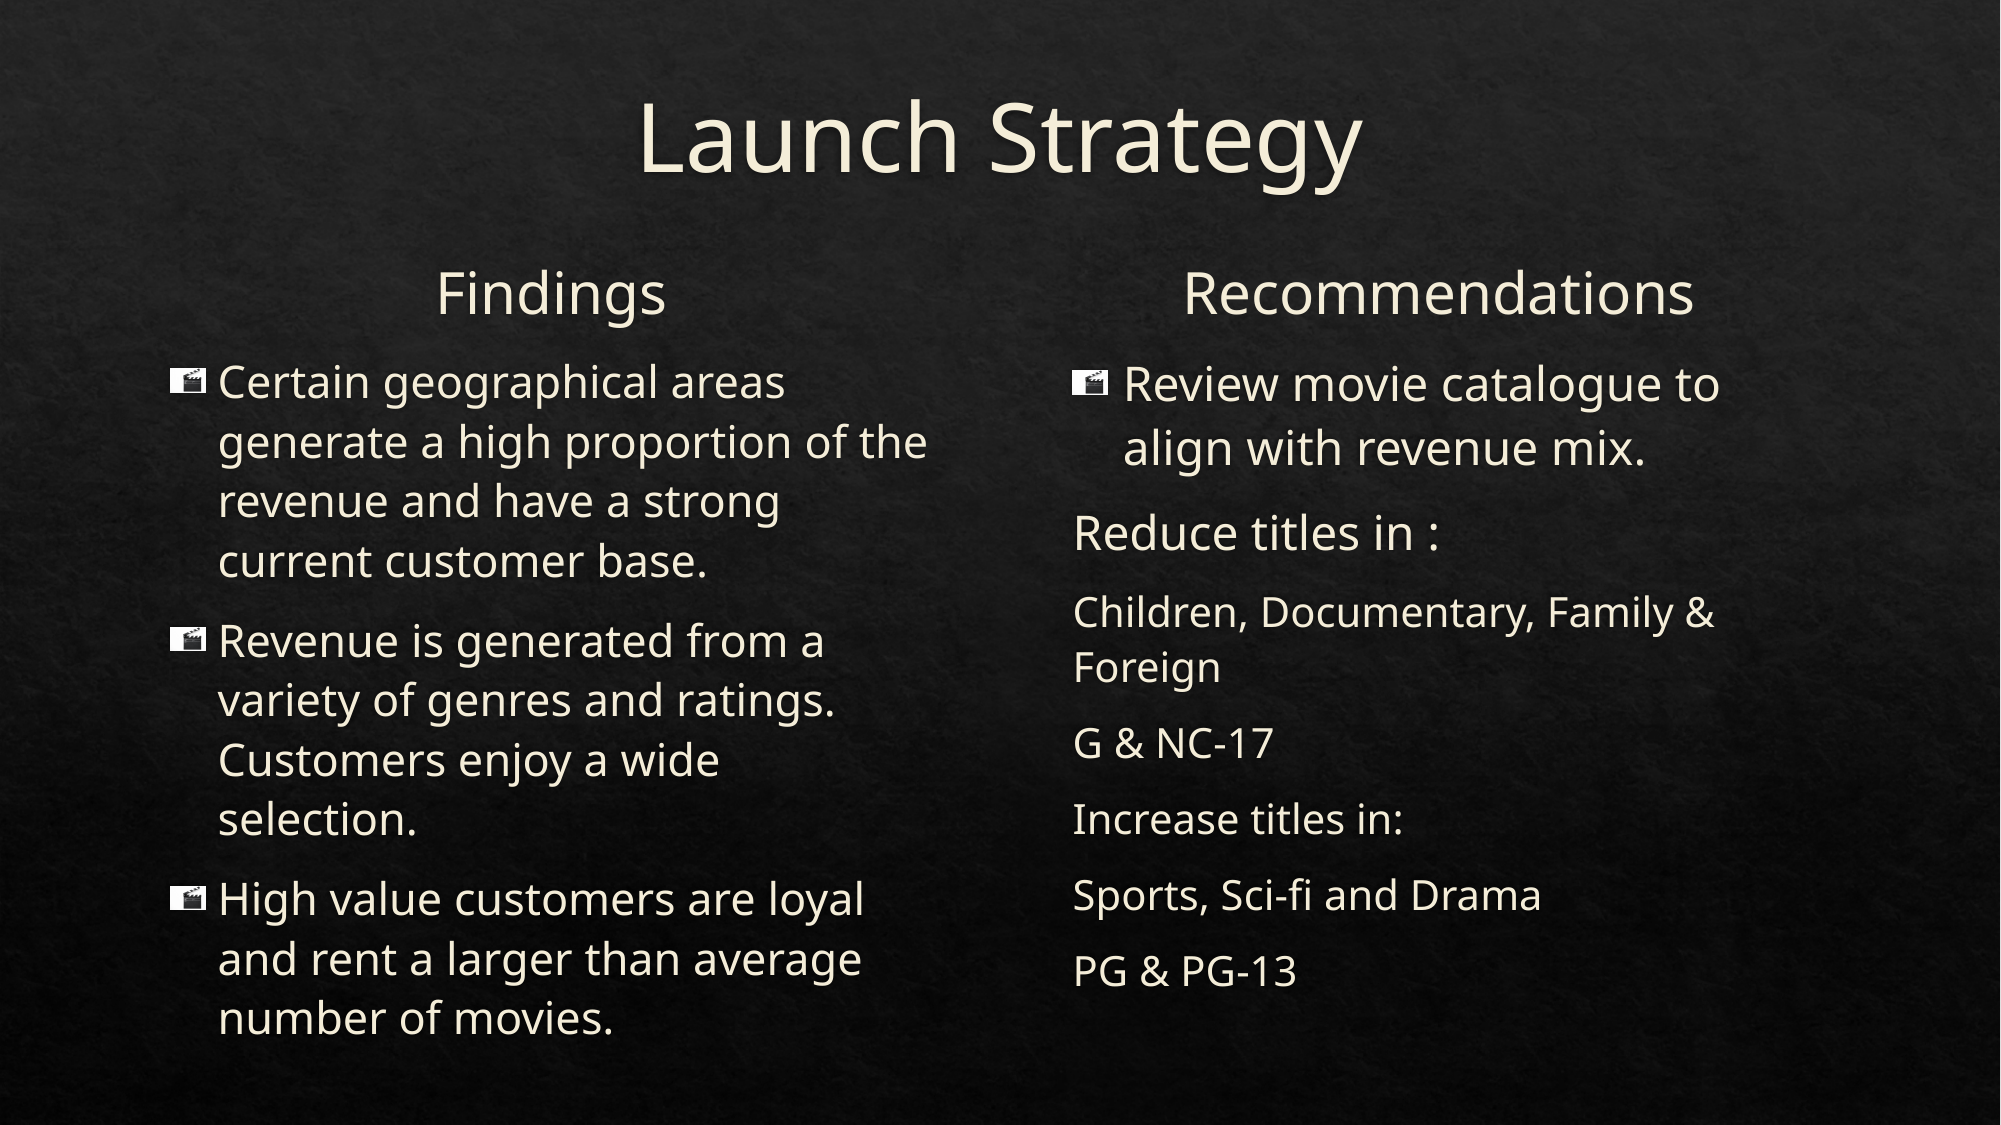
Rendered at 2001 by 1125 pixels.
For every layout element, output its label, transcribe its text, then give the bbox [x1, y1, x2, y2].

text_box Recommendations [1044, 241, 1829, 356]
title Launch Strategy [149, 71, 1849, 213]
picture [170, 368, 194, 393]
list Certain geographical areas generate a high proportion of the revenue and have a strong current customer base. Revenue is generated from a variety of genres and ratings. Customers enjoy a wide selection. High value customers are loyal and rent a larger than average number of movies. [149, 340, 947, 1054]
list Review movie catalogue to align with revenue mix. Reduce titles in : Children, Documentary, Family & Foreign G & NC-17 Increase titles in: Sports, Sci-fi and Drama PG & PG-13 [1051, 340, 1849, 1054]
picture [170, 627, 194, 651]
picture [170, 886, 194, 910]
picture [1072, 370, 1097, 395]
text_box Findings [157, 241, 939, 356]
